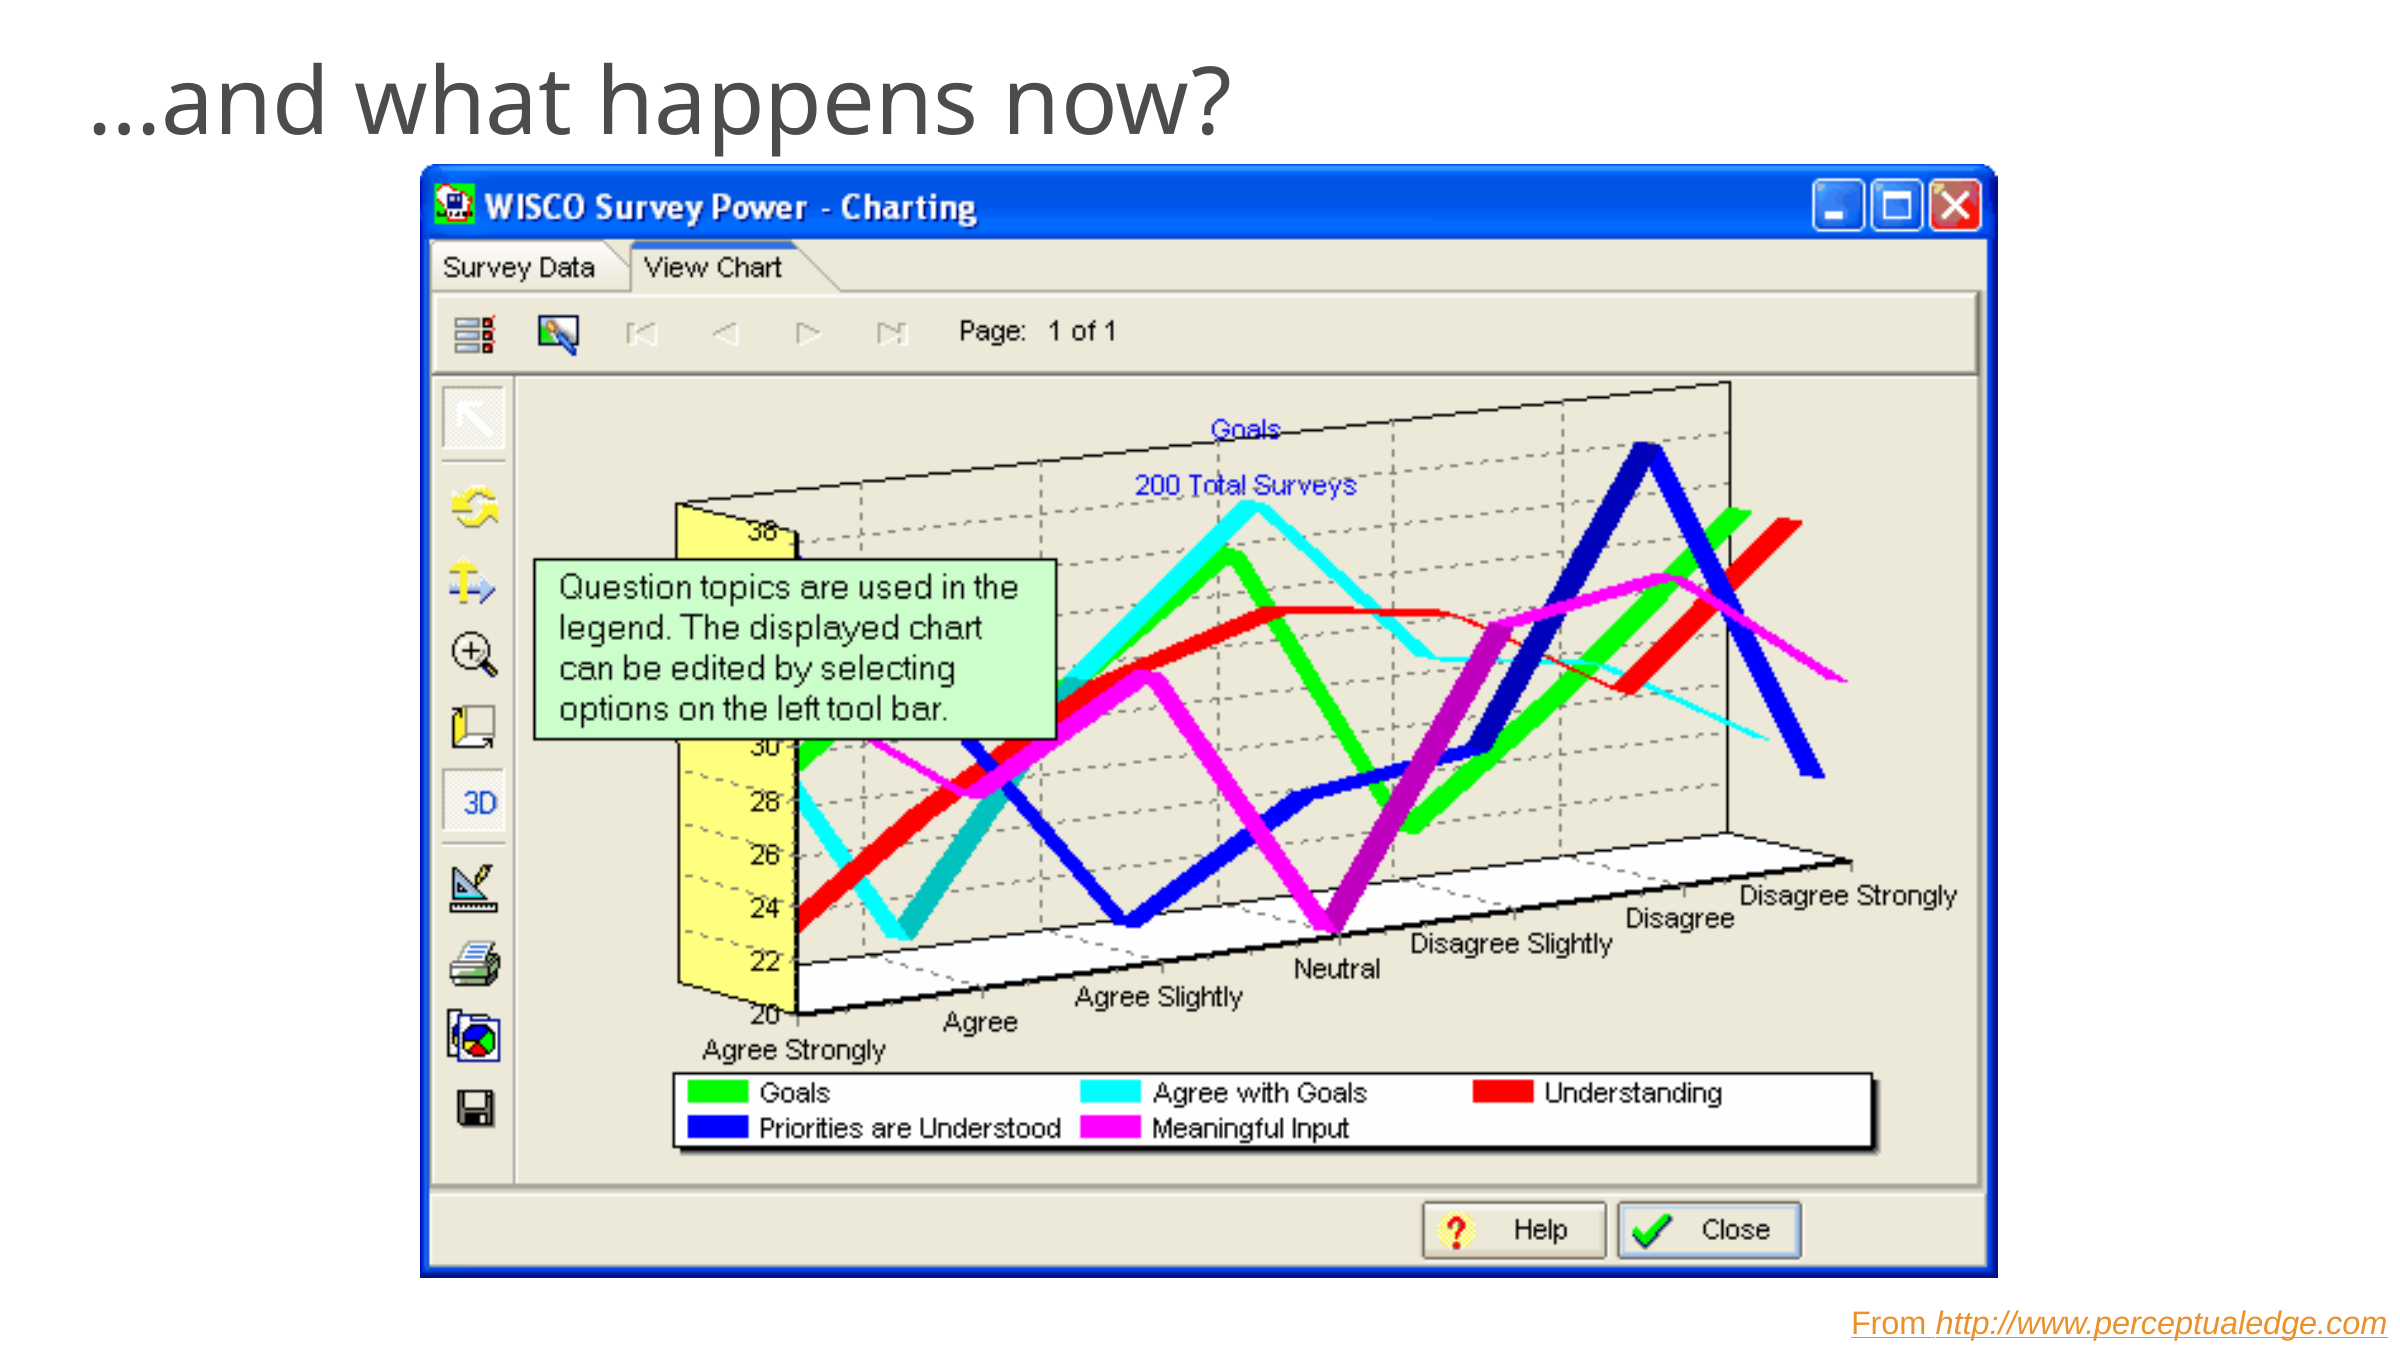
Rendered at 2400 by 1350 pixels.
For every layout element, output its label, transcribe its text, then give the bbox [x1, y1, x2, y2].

text_box From http://www.perceptualedge.com [1851, 1302, 2389, 1342]
title …and what happens now? [87, 62, 1528, 163]
picture [420, 164, 1998, 1279]
